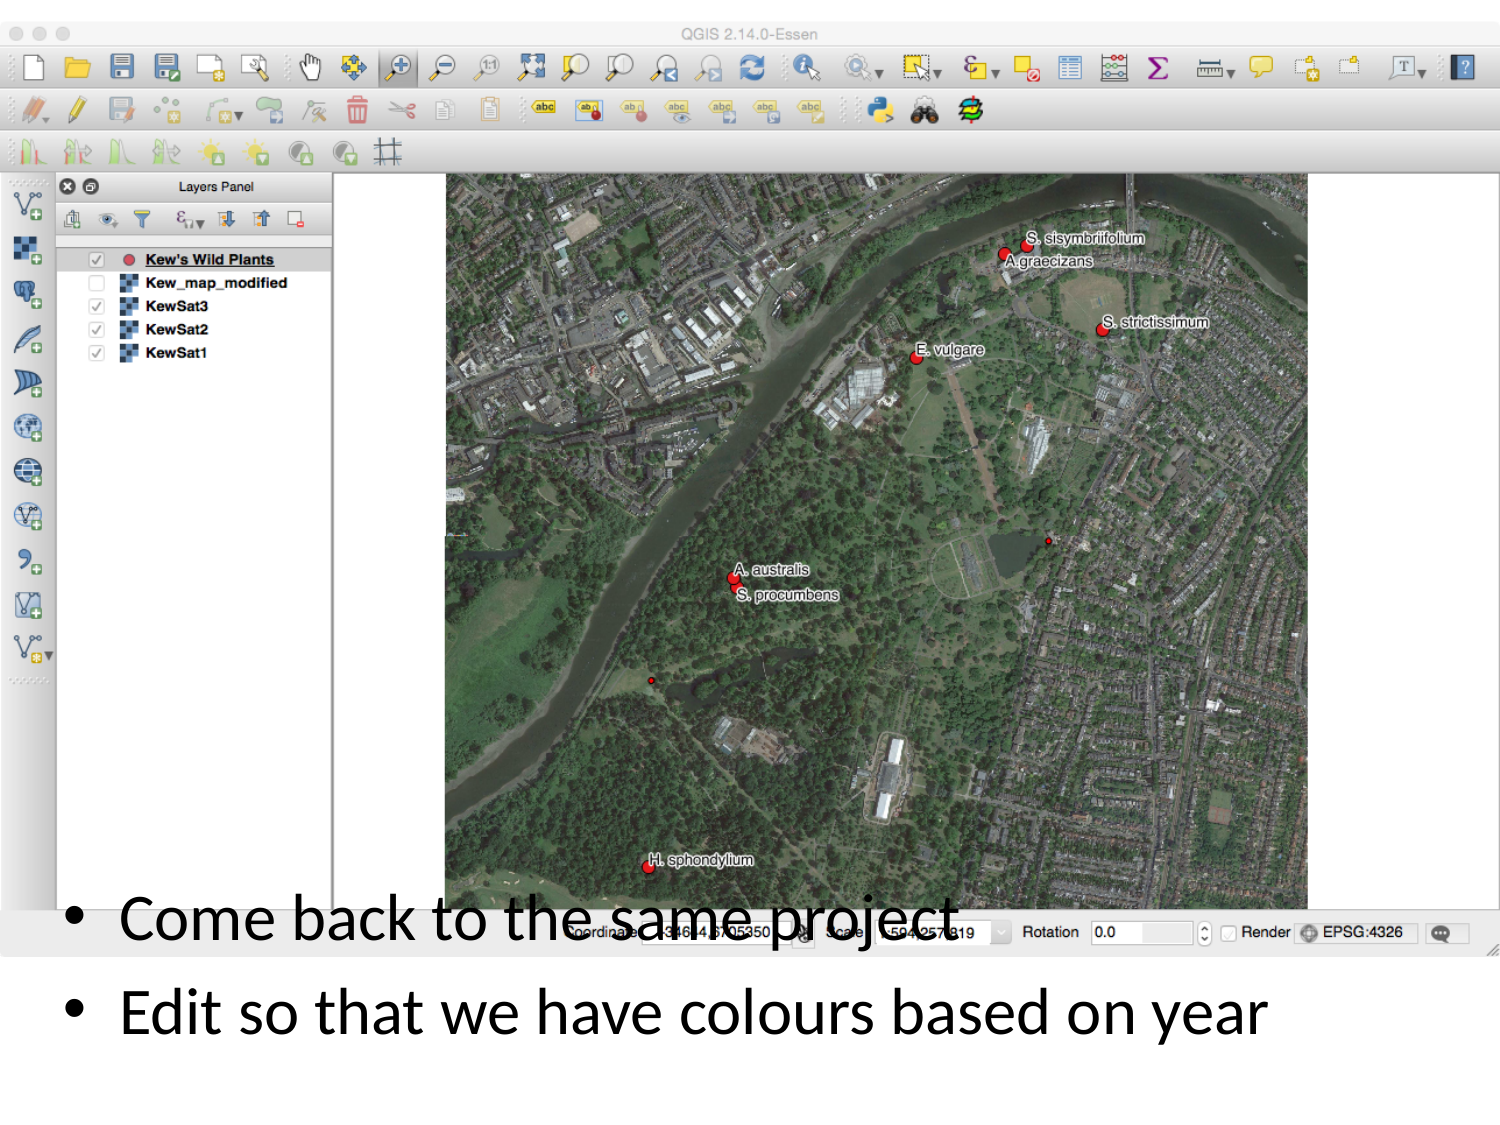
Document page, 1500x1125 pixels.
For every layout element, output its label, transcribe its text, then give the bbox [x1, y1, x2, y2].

list Come back to the same project Edit so that we have colours based on year [47, 964, 1398, 1125]
picture [0, 20, 1500, 957]
